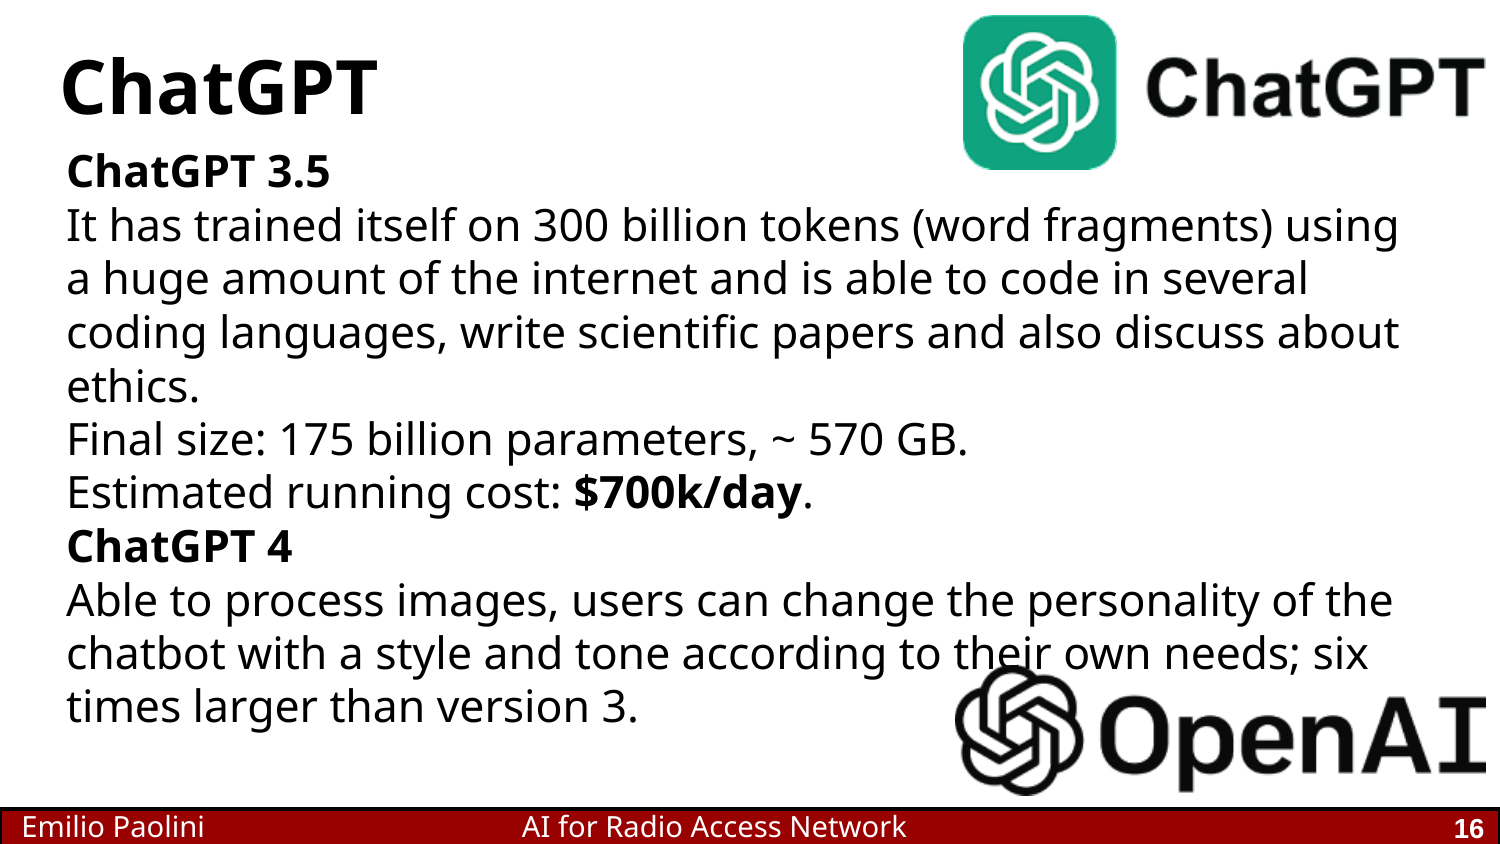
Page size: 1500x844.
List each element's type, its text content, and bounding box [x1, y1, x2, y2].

title ChatGPT [44, 15, 962, 154]
picture [955, 665, 1486, 797]
picture [963, 15, 1486, 170]
title ChatGPT 3.5 It has trained itself on 300 billion tokens (word fragments) using a huge amount of the internet and is able to code in several coding languages, write scientific papers and also discuss about ethics. Final size: 175 billion parameters, ~ 570 GB. Estimated running cost: $700k/day. ChatGPT 4 Able to process images, users can change the personality of the chatbot with a style and tone according to their own needs; six times larger than version 3. [51, 177, 1437, 751]
slide_number 16 [1404, 808, 1500, 844]
